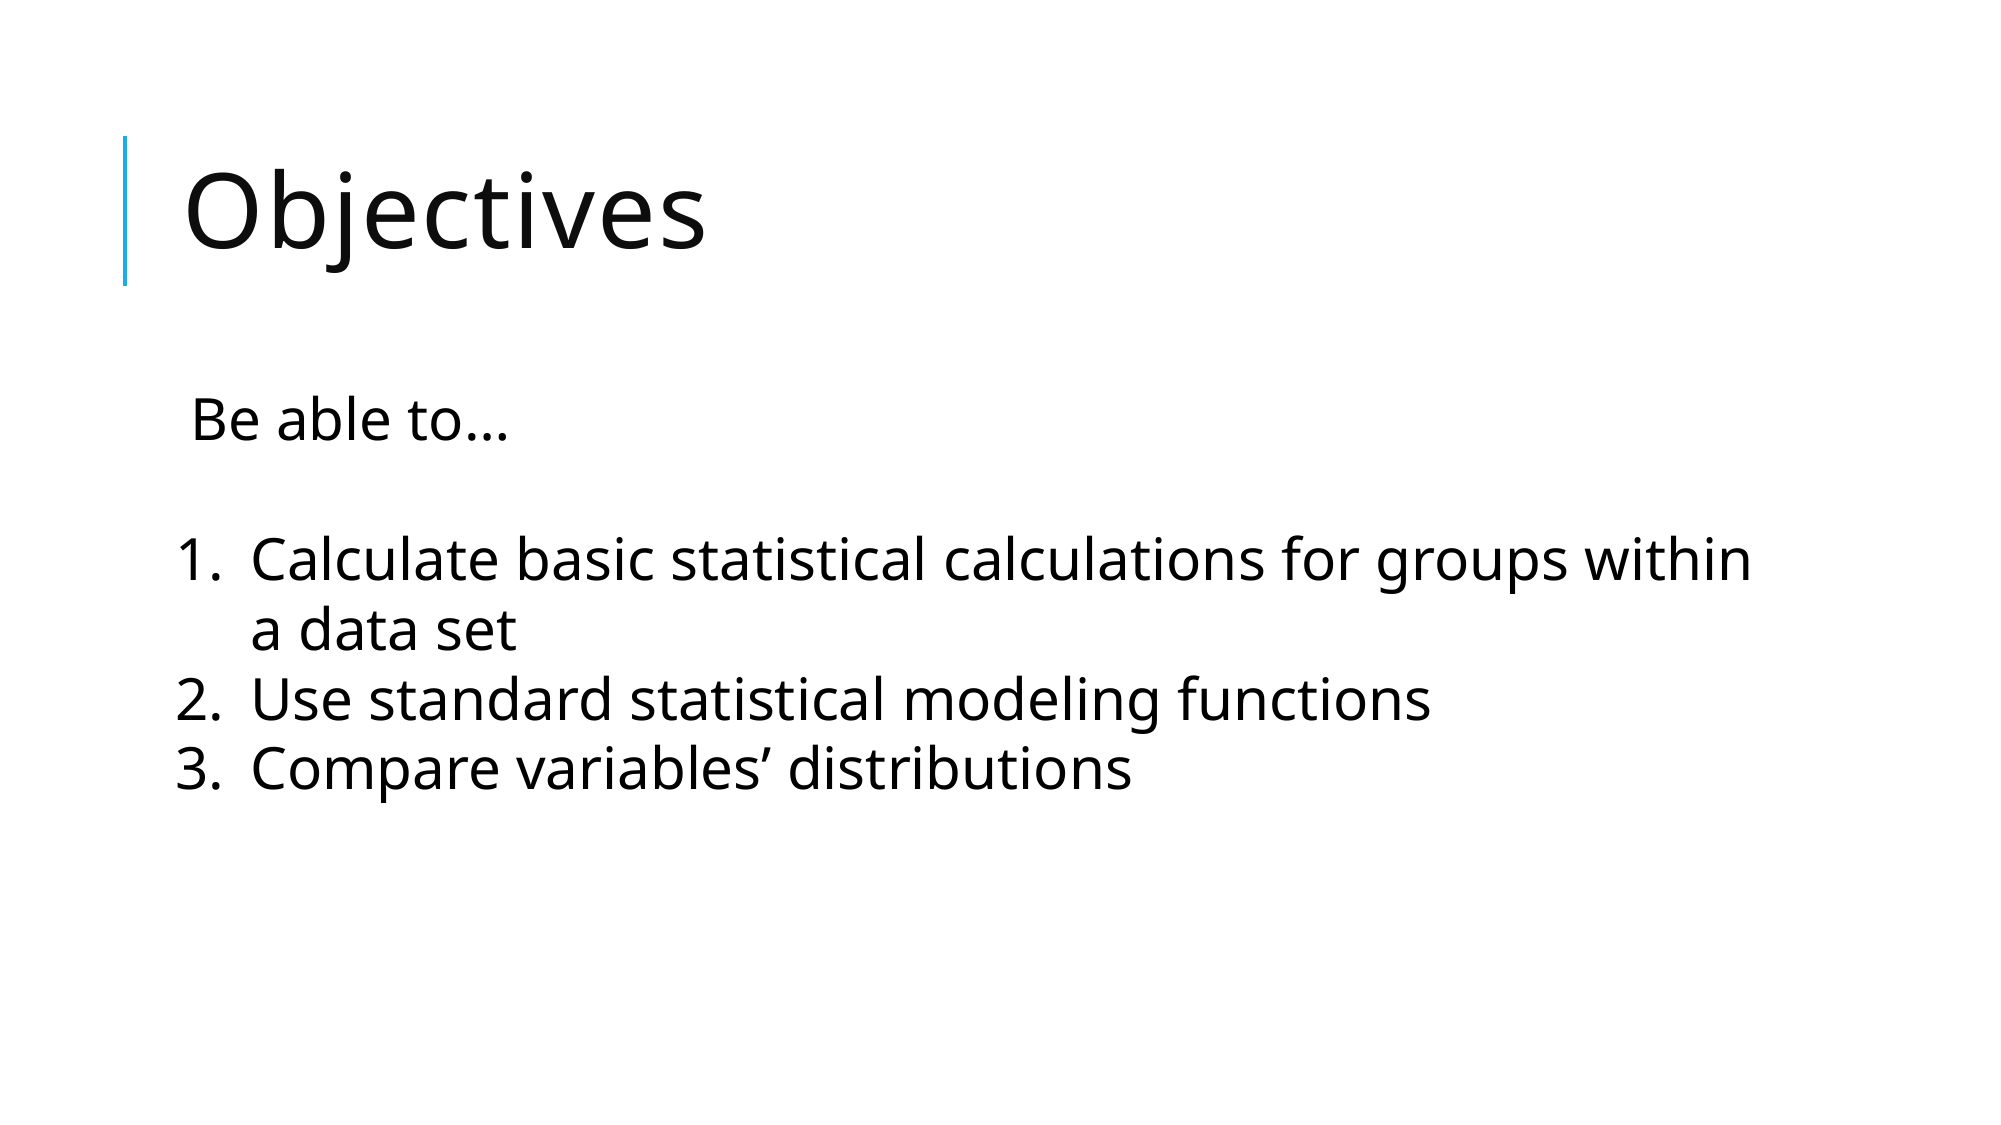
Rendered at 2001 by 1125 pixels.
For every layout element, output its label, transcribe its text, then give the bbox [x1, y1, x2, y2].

list Be able to… Calculate basic statistical calculations for groups within a data set Use standard statistical modeling functions Compare variables’ distributions [168, 375, 1763, 1035]
title Objectives [168, 96, 1763, 342]
